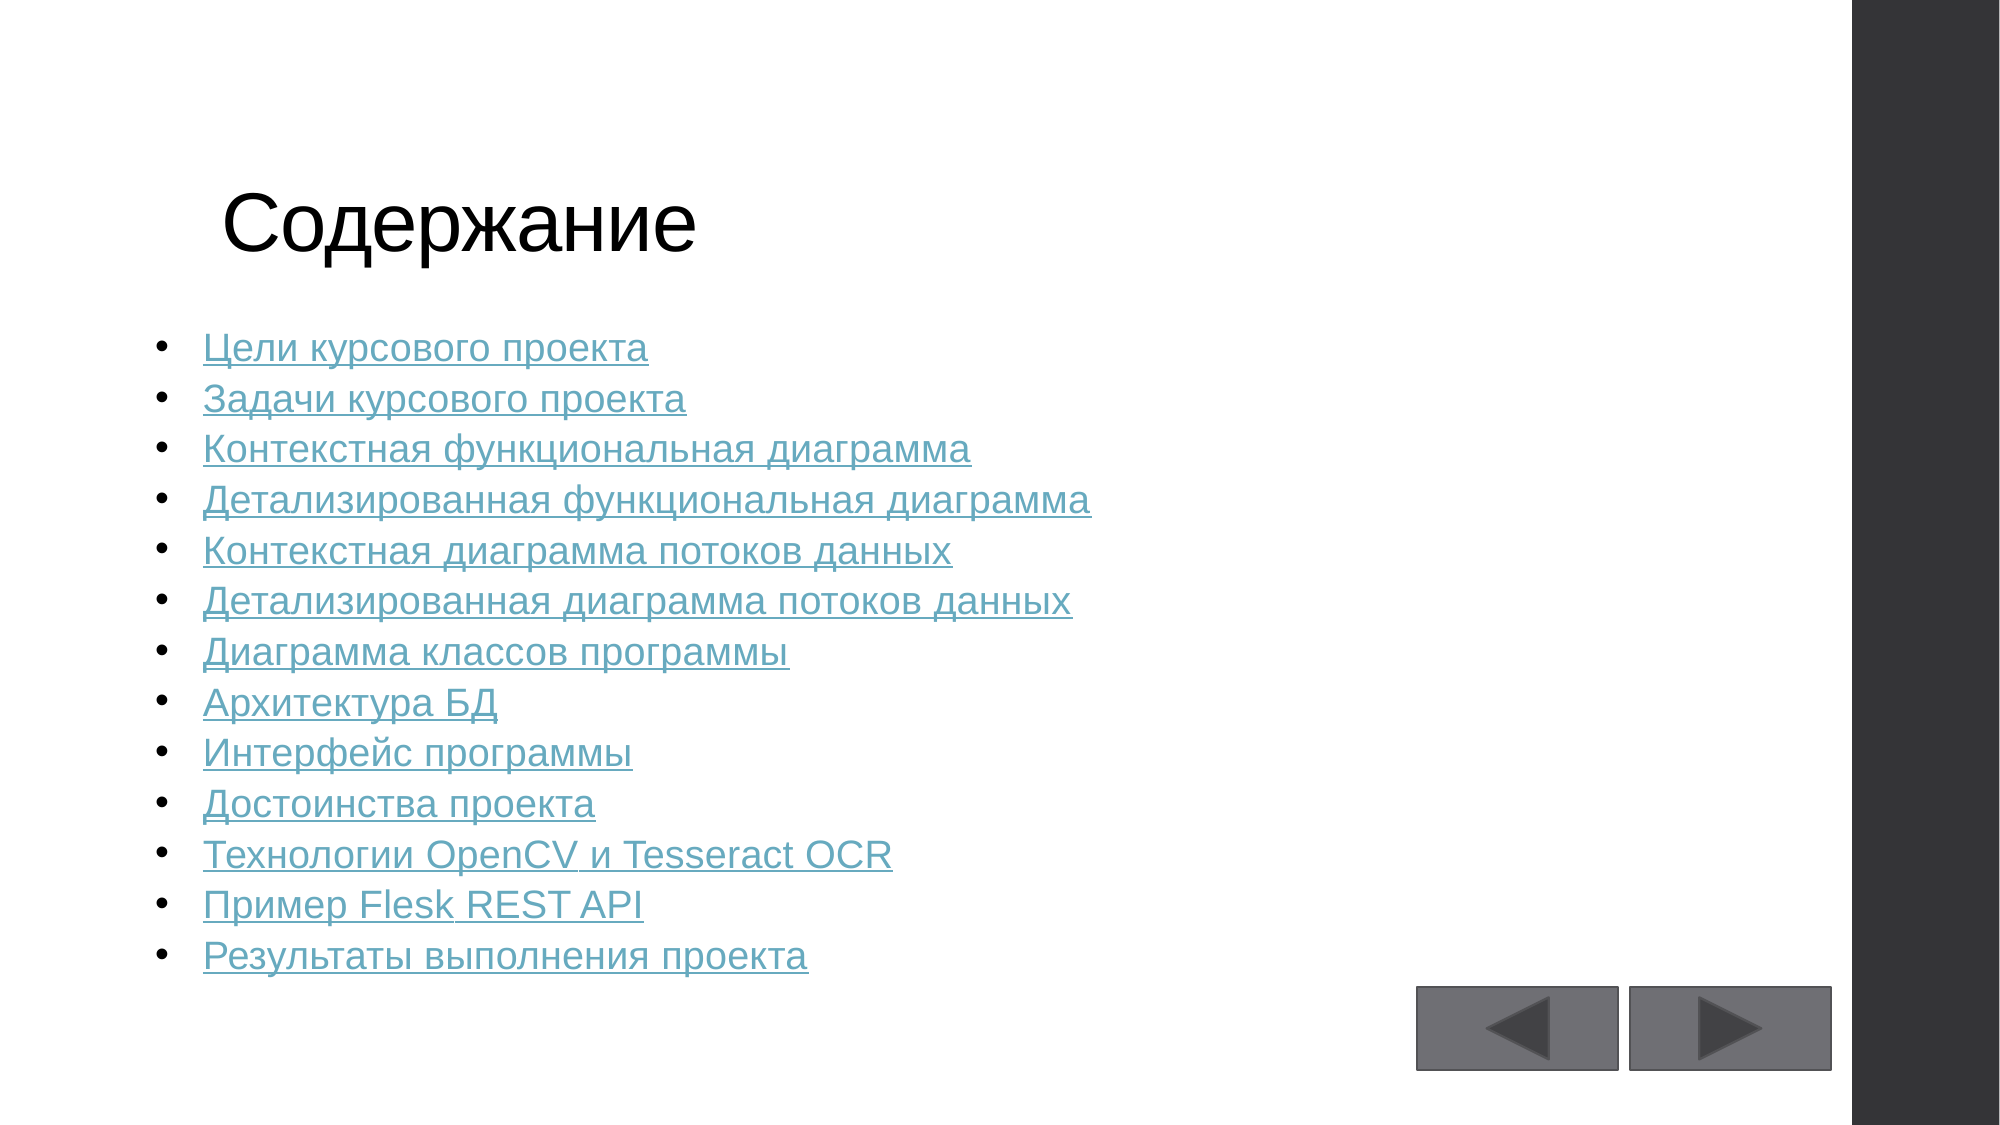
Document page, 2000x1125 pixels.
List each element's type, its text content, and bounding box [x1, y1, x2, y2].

list Цели курсового проекта Задачи курсового проекта Контекстная функциональная диаграмма Детализированная функциональная диаграмма Контекстная диаграмма потоков данных Детализированная диаграмма потоков данных Диаграмма классов программы Архитектура БД Интерфейс программы Достоинства проекта Технологии OpenCV и Tesseract OCR Пример Flesk REST API Результаты выполнения проекта [139, 314, 1310, 988]
title Содержание [206, 60, 1797, 278]
text_box [1629, 986, 1832, 1071]
text_box [1416, 986, 1619, 1071]
